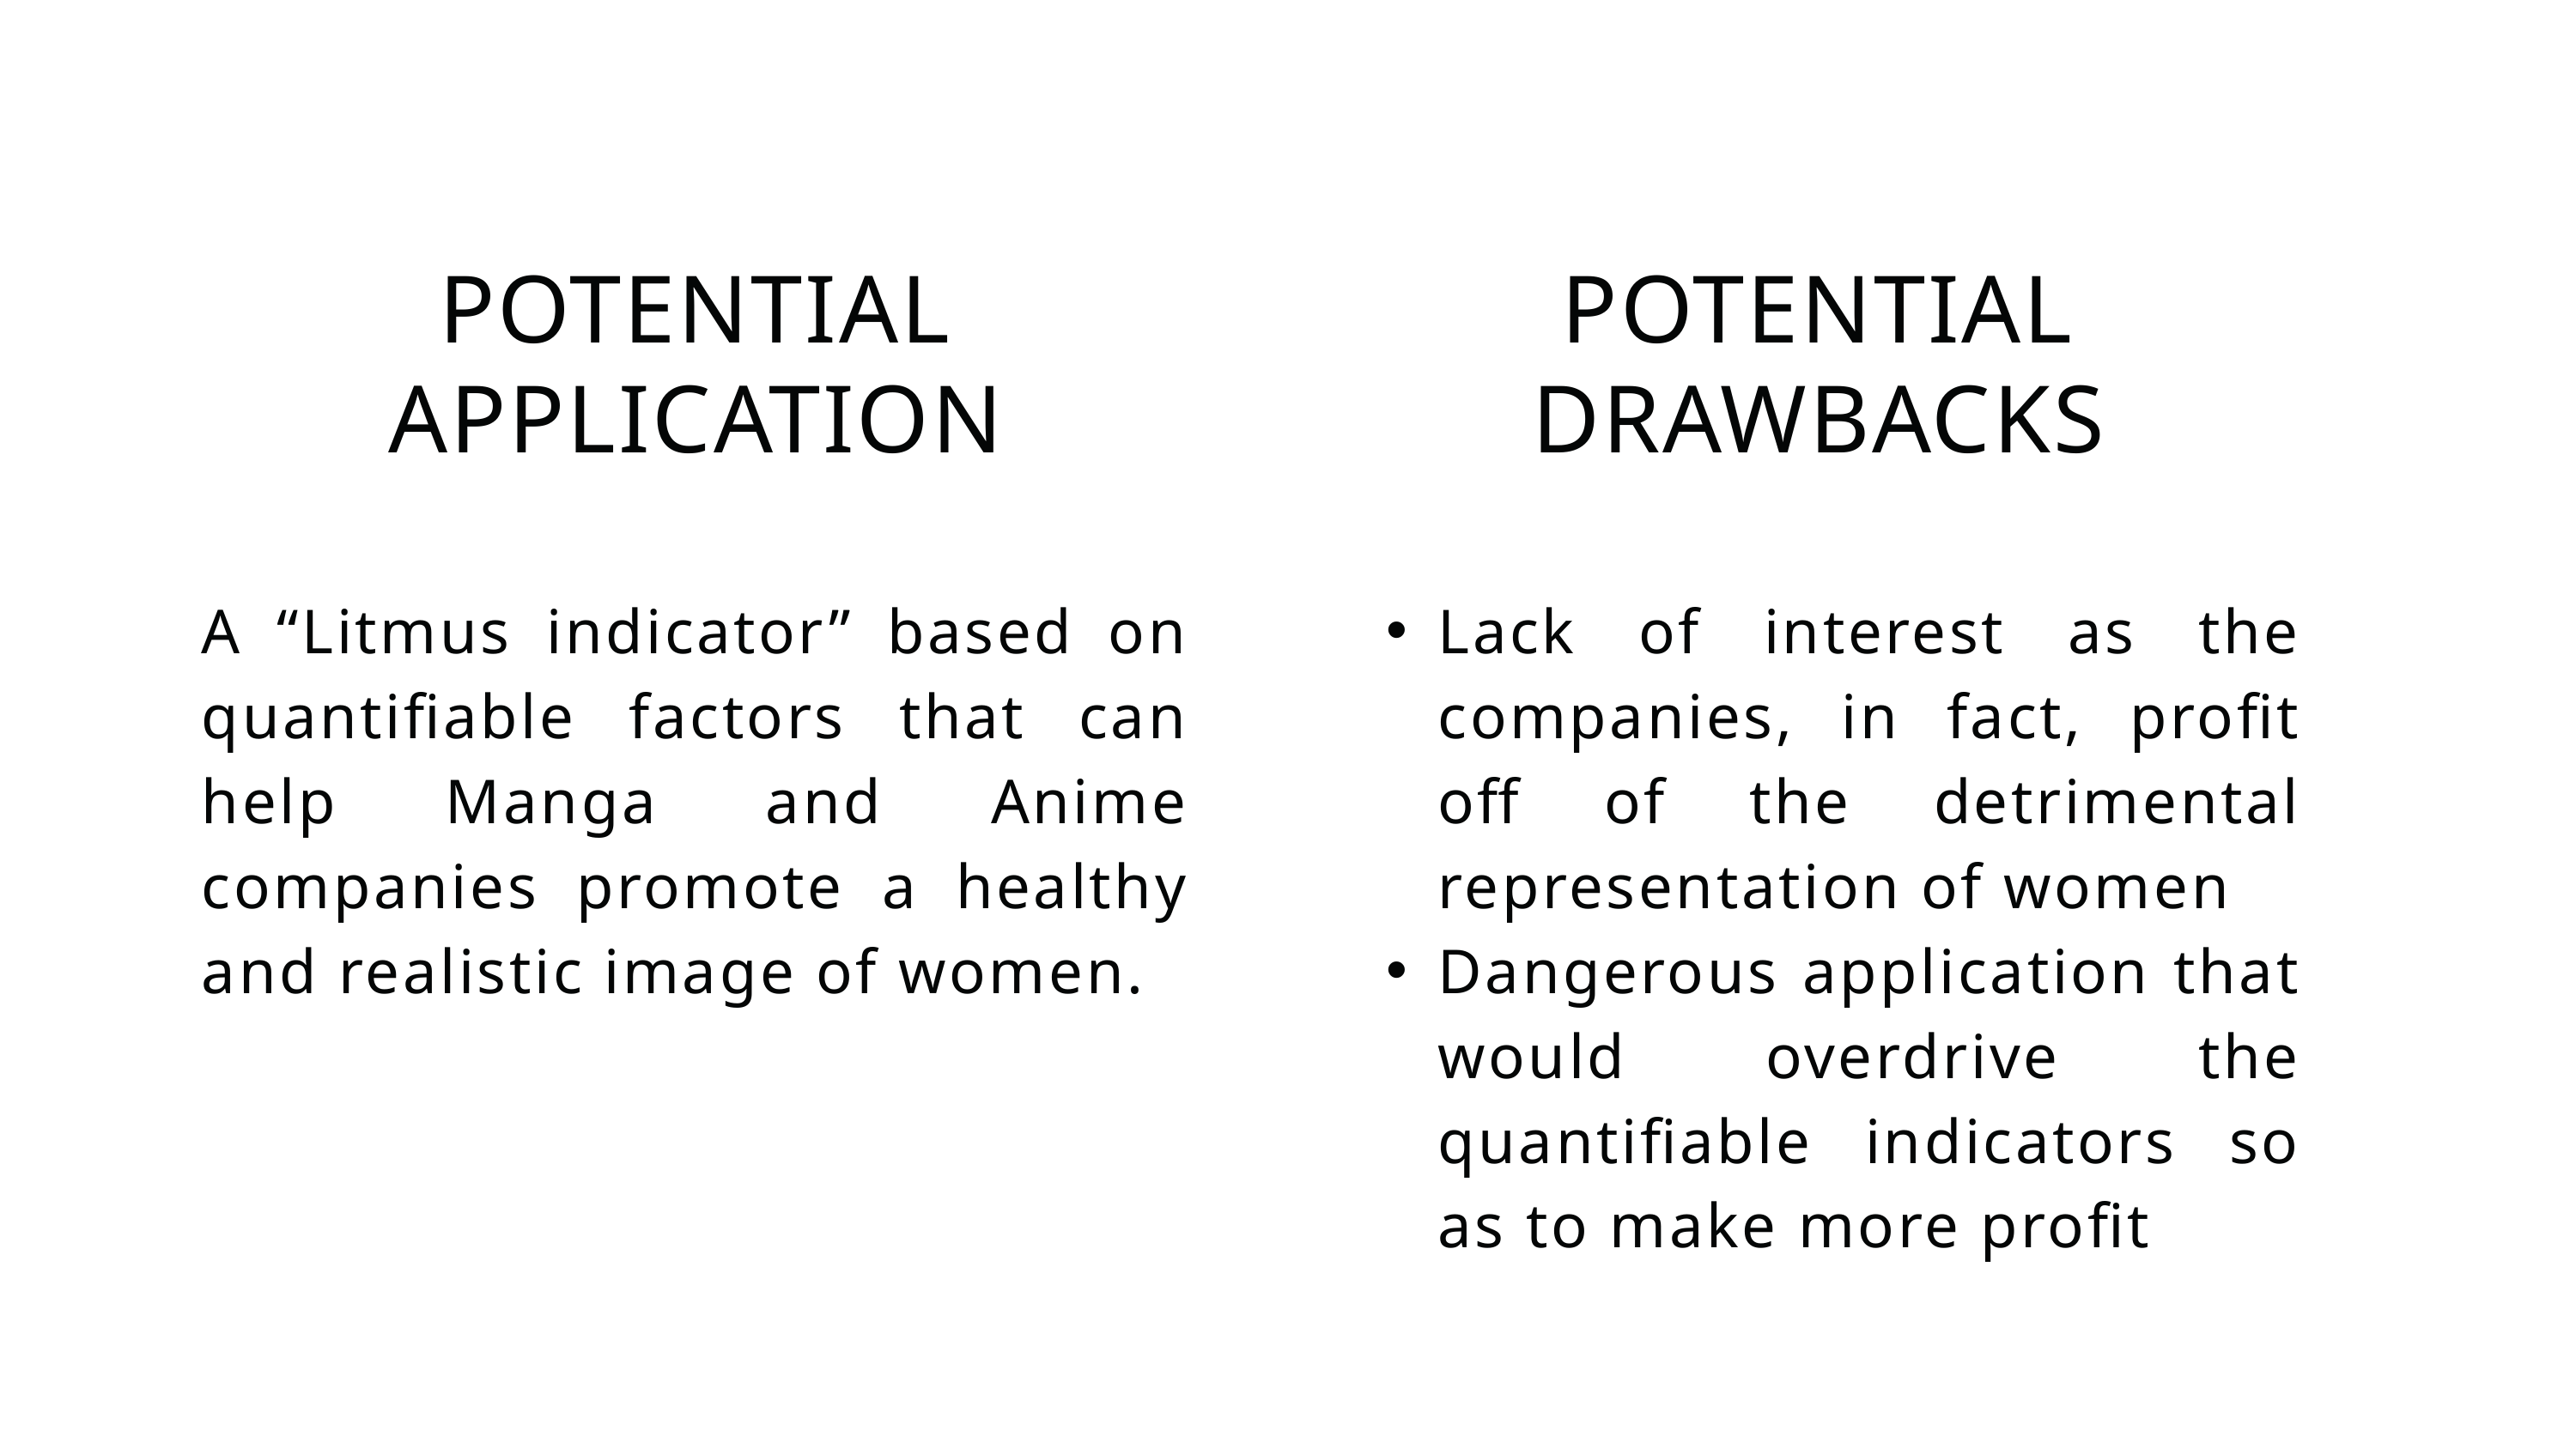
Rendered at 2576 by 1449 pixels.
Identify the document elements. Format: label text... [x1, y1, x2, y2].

text_box POTENTIAL DRAWBACKS [1463, 252, 2173, 472]
text_box POTENTIAL APPLICATION [352, 252, 1040, 472]
text_box Lack of interest as the companies, in fact, profit off of the detrimental representation of women Dangerous application that would overdrive the quantifiable indicators so as to make more profit [1334, 580, 2303, 1260]
text_box A “Litmus indicator” based on quantifiable factors that can help Manga and Anime companies promote a healthy and realistic image of women. [201, 580, 1190, 1006]
